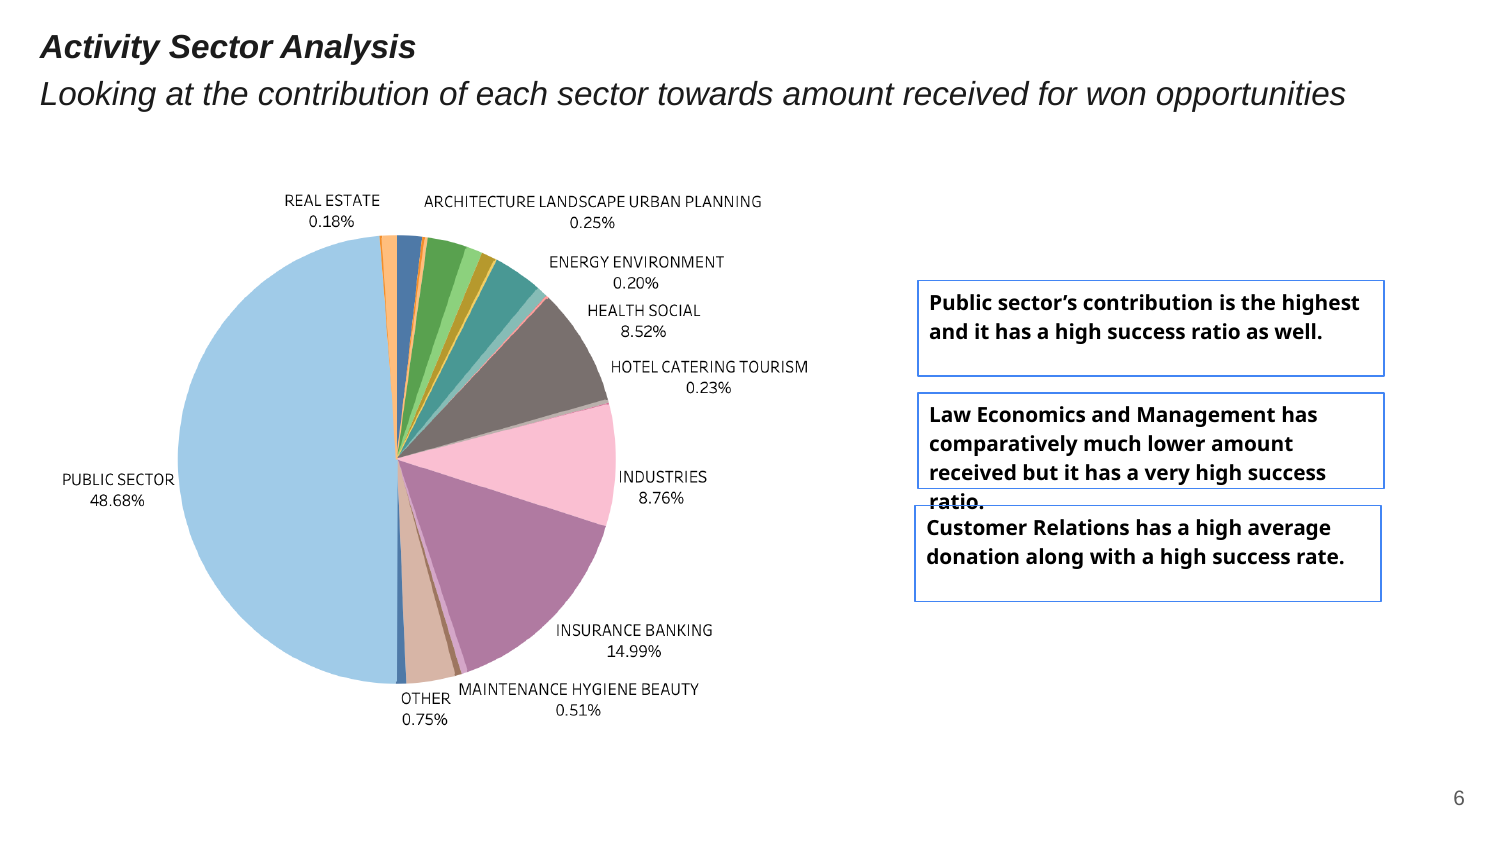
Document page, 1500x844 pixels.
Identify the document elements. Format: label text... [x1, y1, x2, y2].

text_box Customer Relations has a high average donation along with a high success rate. [914, 505, 1381, 602]
text_box Activity Sector Analysis Looking at the contribution of each sector towards amount received for won opportunities [28, 13, 1435, 117]
text_box Law Economics and Management has comparatively much lower amount received but it has a very high success ratio. [917, 392, 1384, 489]
text_box Public sector’s contribution is the highest and it has a high success ratio as well. [917, 280, 1384, 377]
slide_number 6 [1389, 764, 1480, 830]
picture [28, 116, 862, 806]
